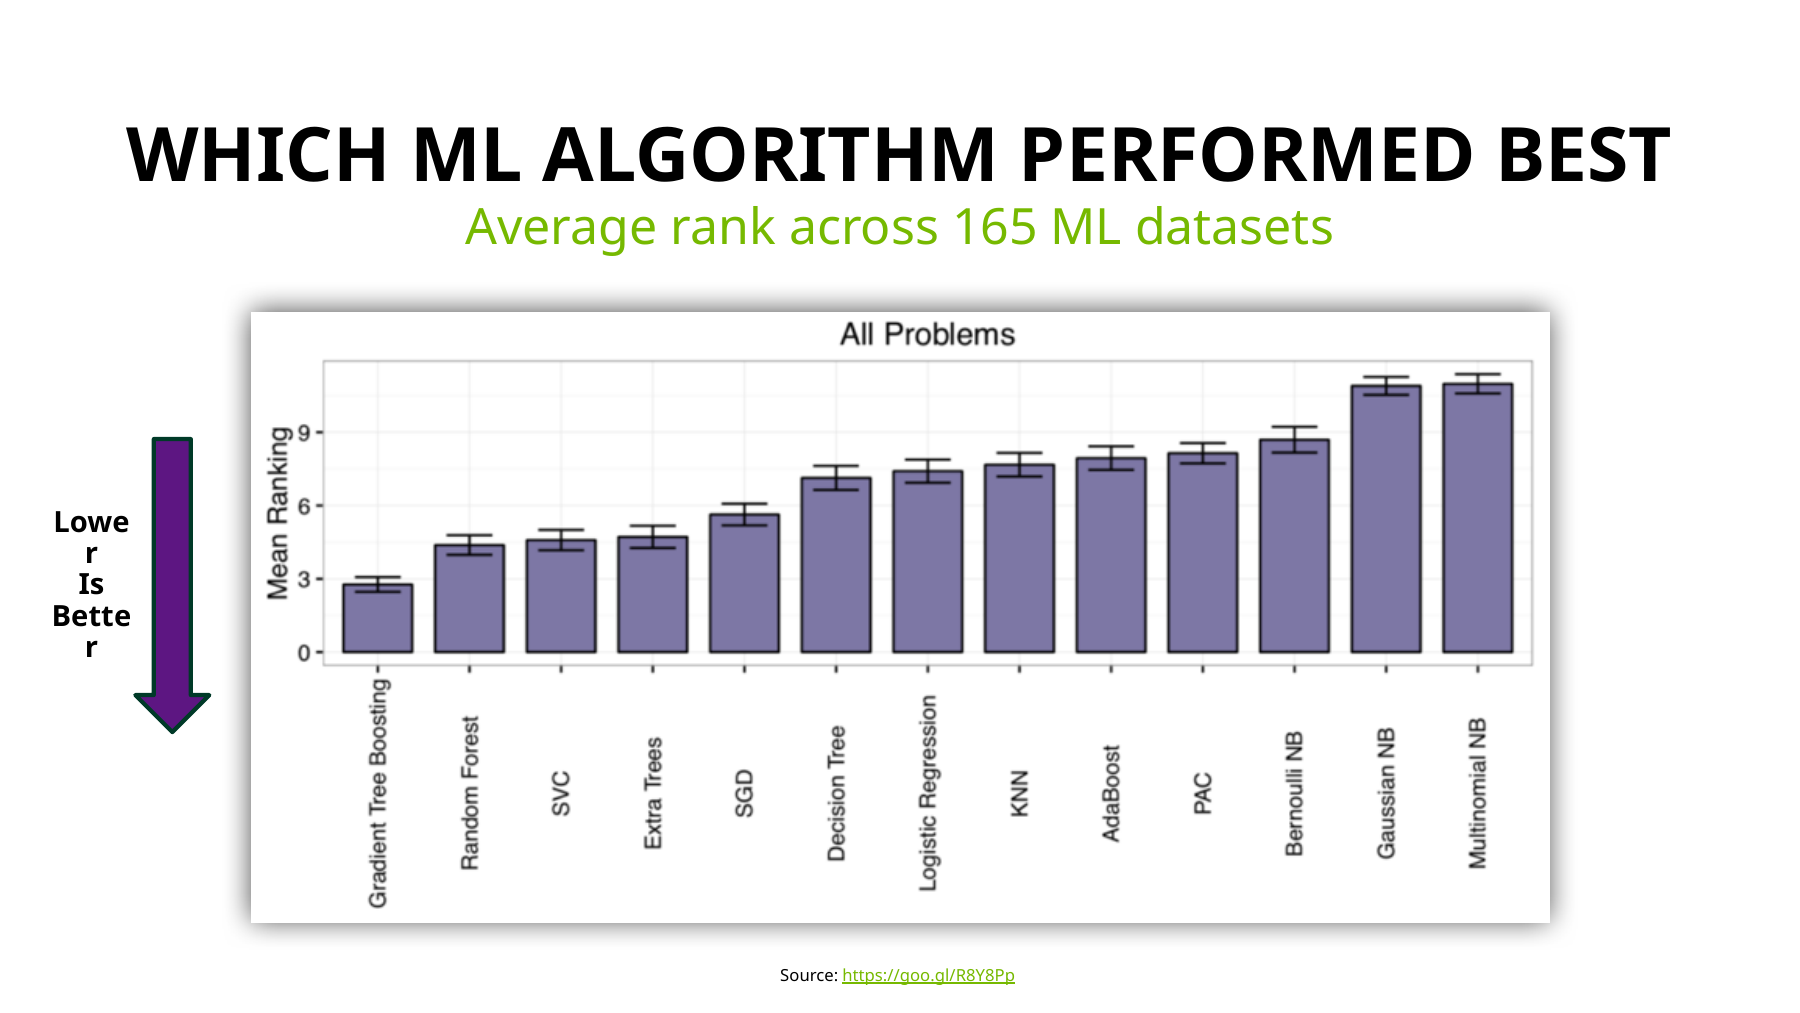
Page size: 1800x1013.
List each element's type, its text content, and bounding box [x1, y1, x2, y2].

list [251, 311, 1551, 923]
text_box Source: https://goo.gl/R8Y8Pp [765, 958, 1037, 992]
list Average rank across 165 ML datasets [81, 194, 1719, 281]
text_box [32, 438, 210, 733]
title WHICH ML ALGORITHM PERFORMED BEST [81, 108, 1719, 194]
